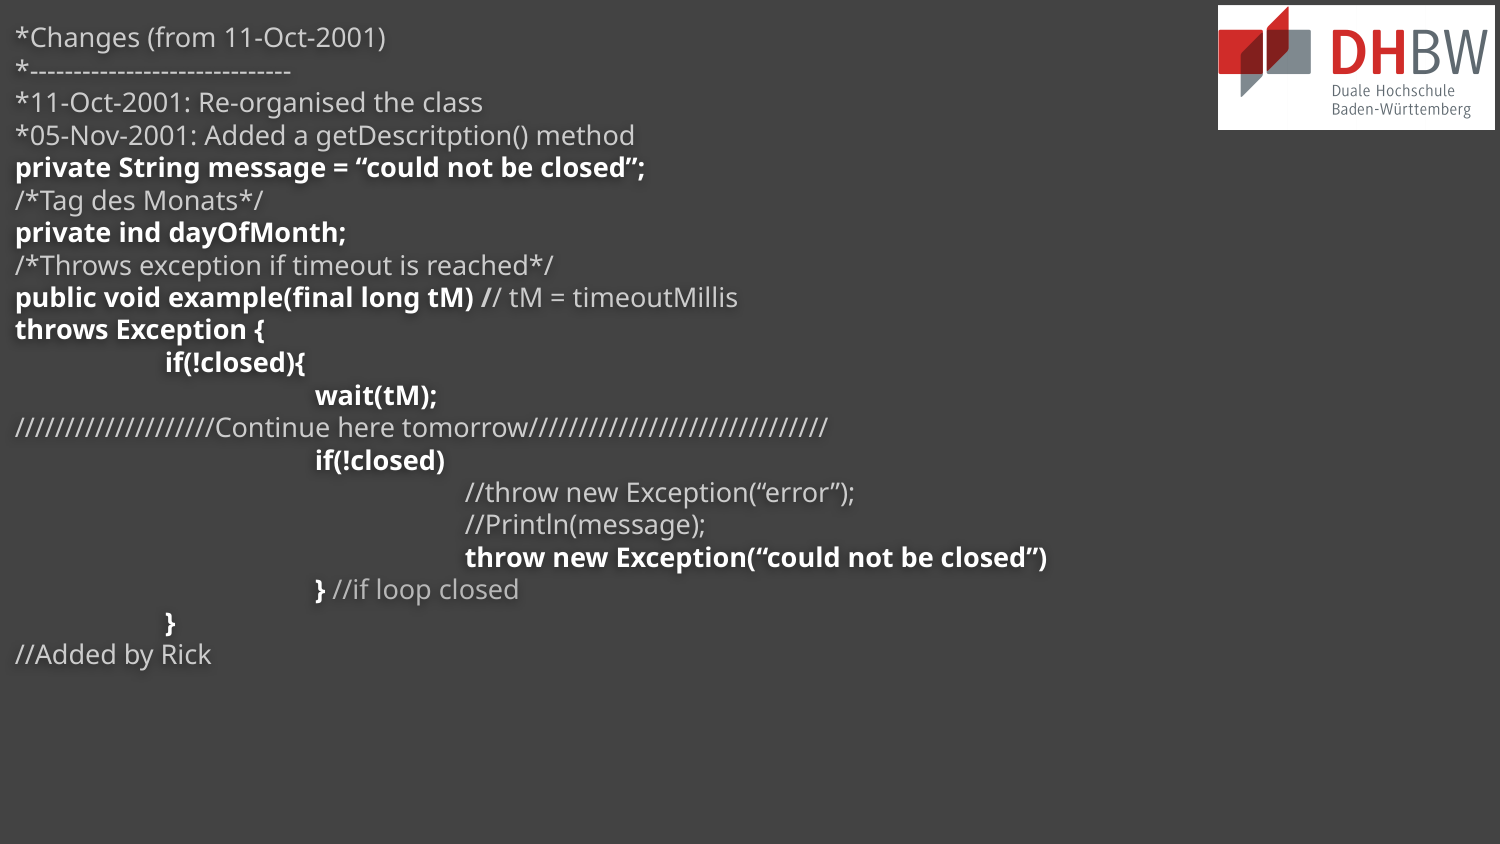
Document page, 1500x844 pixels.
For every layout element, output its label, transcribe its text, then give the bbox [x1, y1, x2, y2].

list *Changes (from 11-Oct-2001) *------------------------------ *11-Oct-2001: Re-organised the class *05-Nov-2001: Added a getDescritption() method private String message = “could not be closed”; /*Tag des Monats*/ private ind dayOfMonth; /*Throws exception if timeout is reached*/ public void example(final long tM) // tM = timeoutMillis throws Exception { if(!closed){ wait(tM); ////////////////////Continue here tomorrow////////////////////////////// if(!closed) //throw new Exception(“error”); //Println(message); throw new Exception(“could not be closed”) } //if loop closed } //Added by Rick [0, 5, 1225, 844]
picture [1218, 5, 1495, 130]
